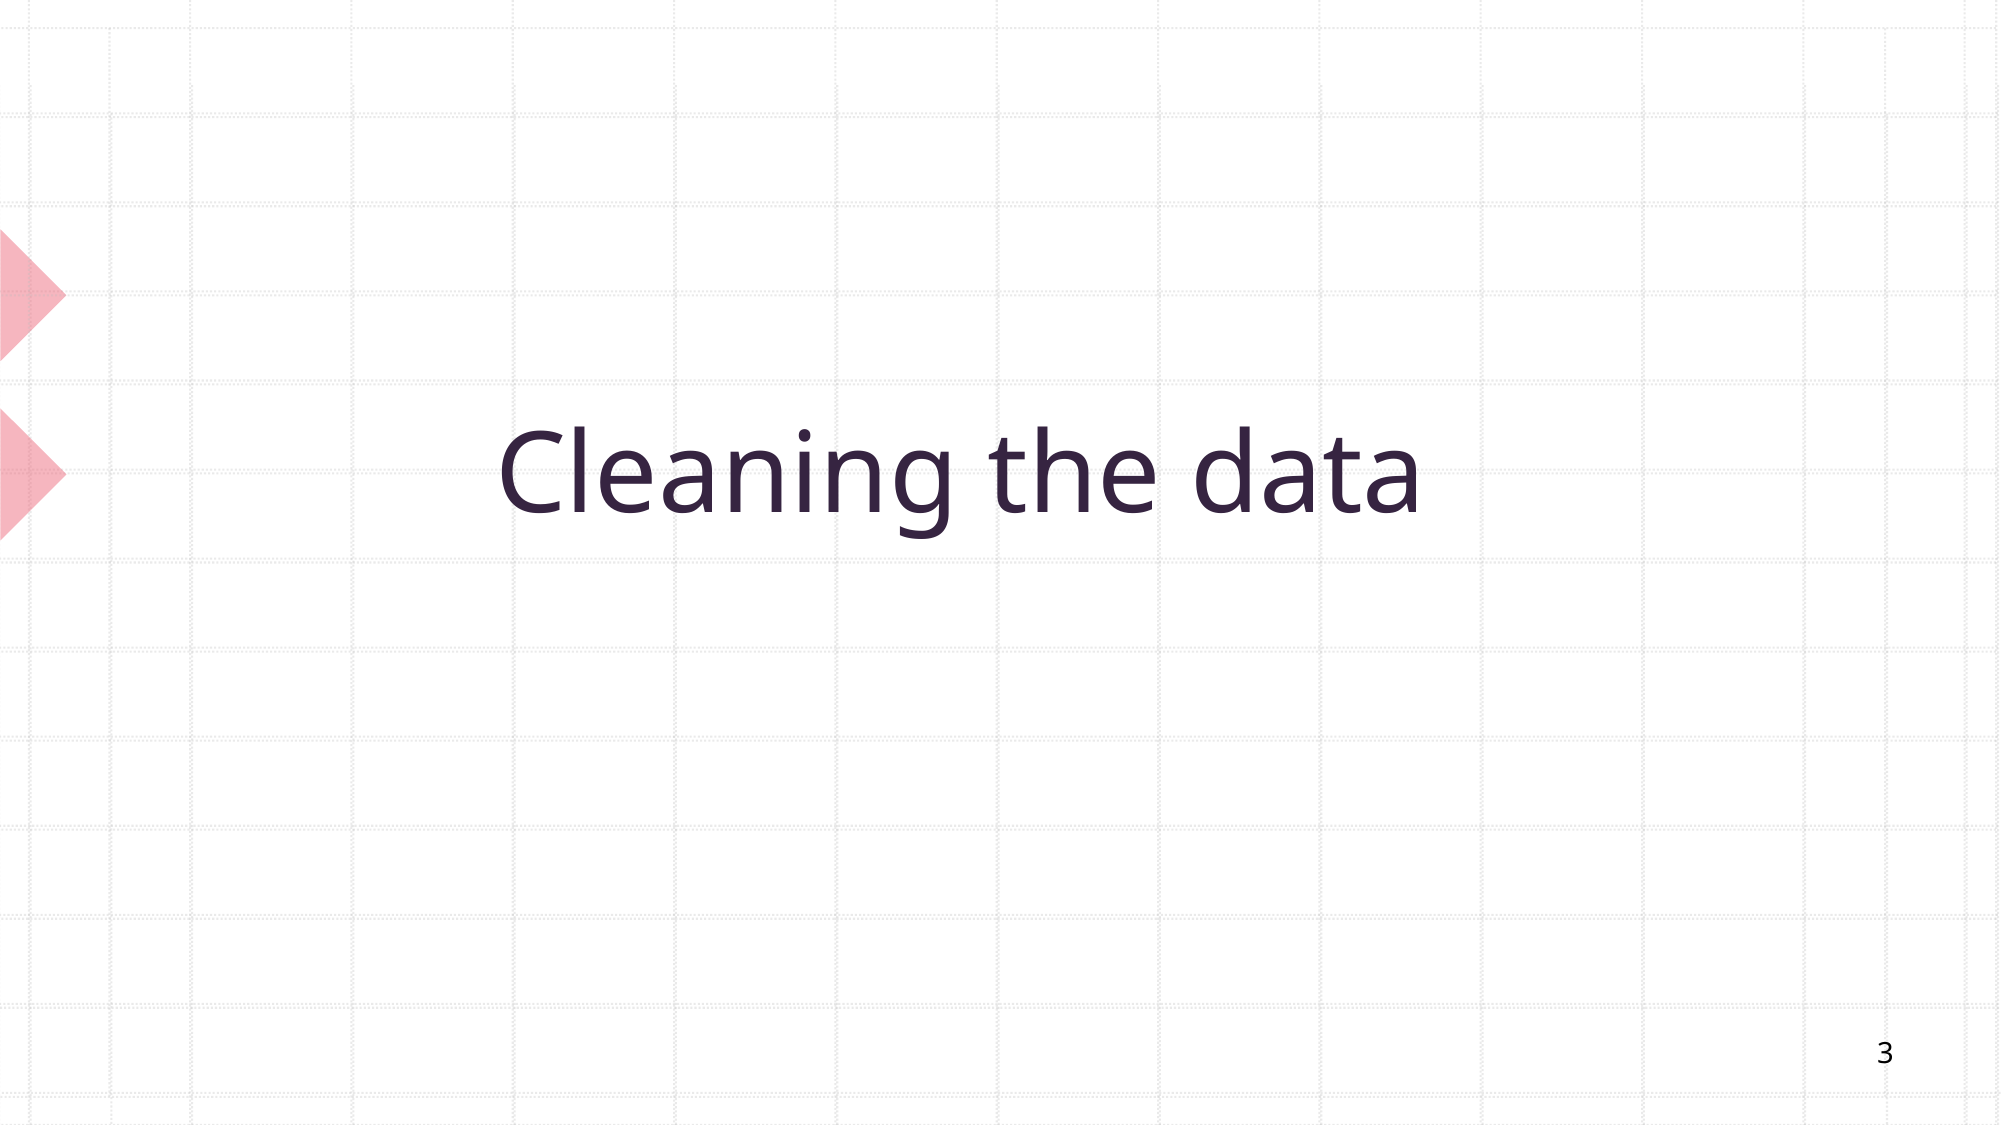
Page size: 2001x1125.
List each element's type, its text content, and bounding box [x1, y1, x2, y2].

title Cleaning the data [99, 266, 1822, 670]
slide_number 3 [1805, 1019, 1966, 1089]
